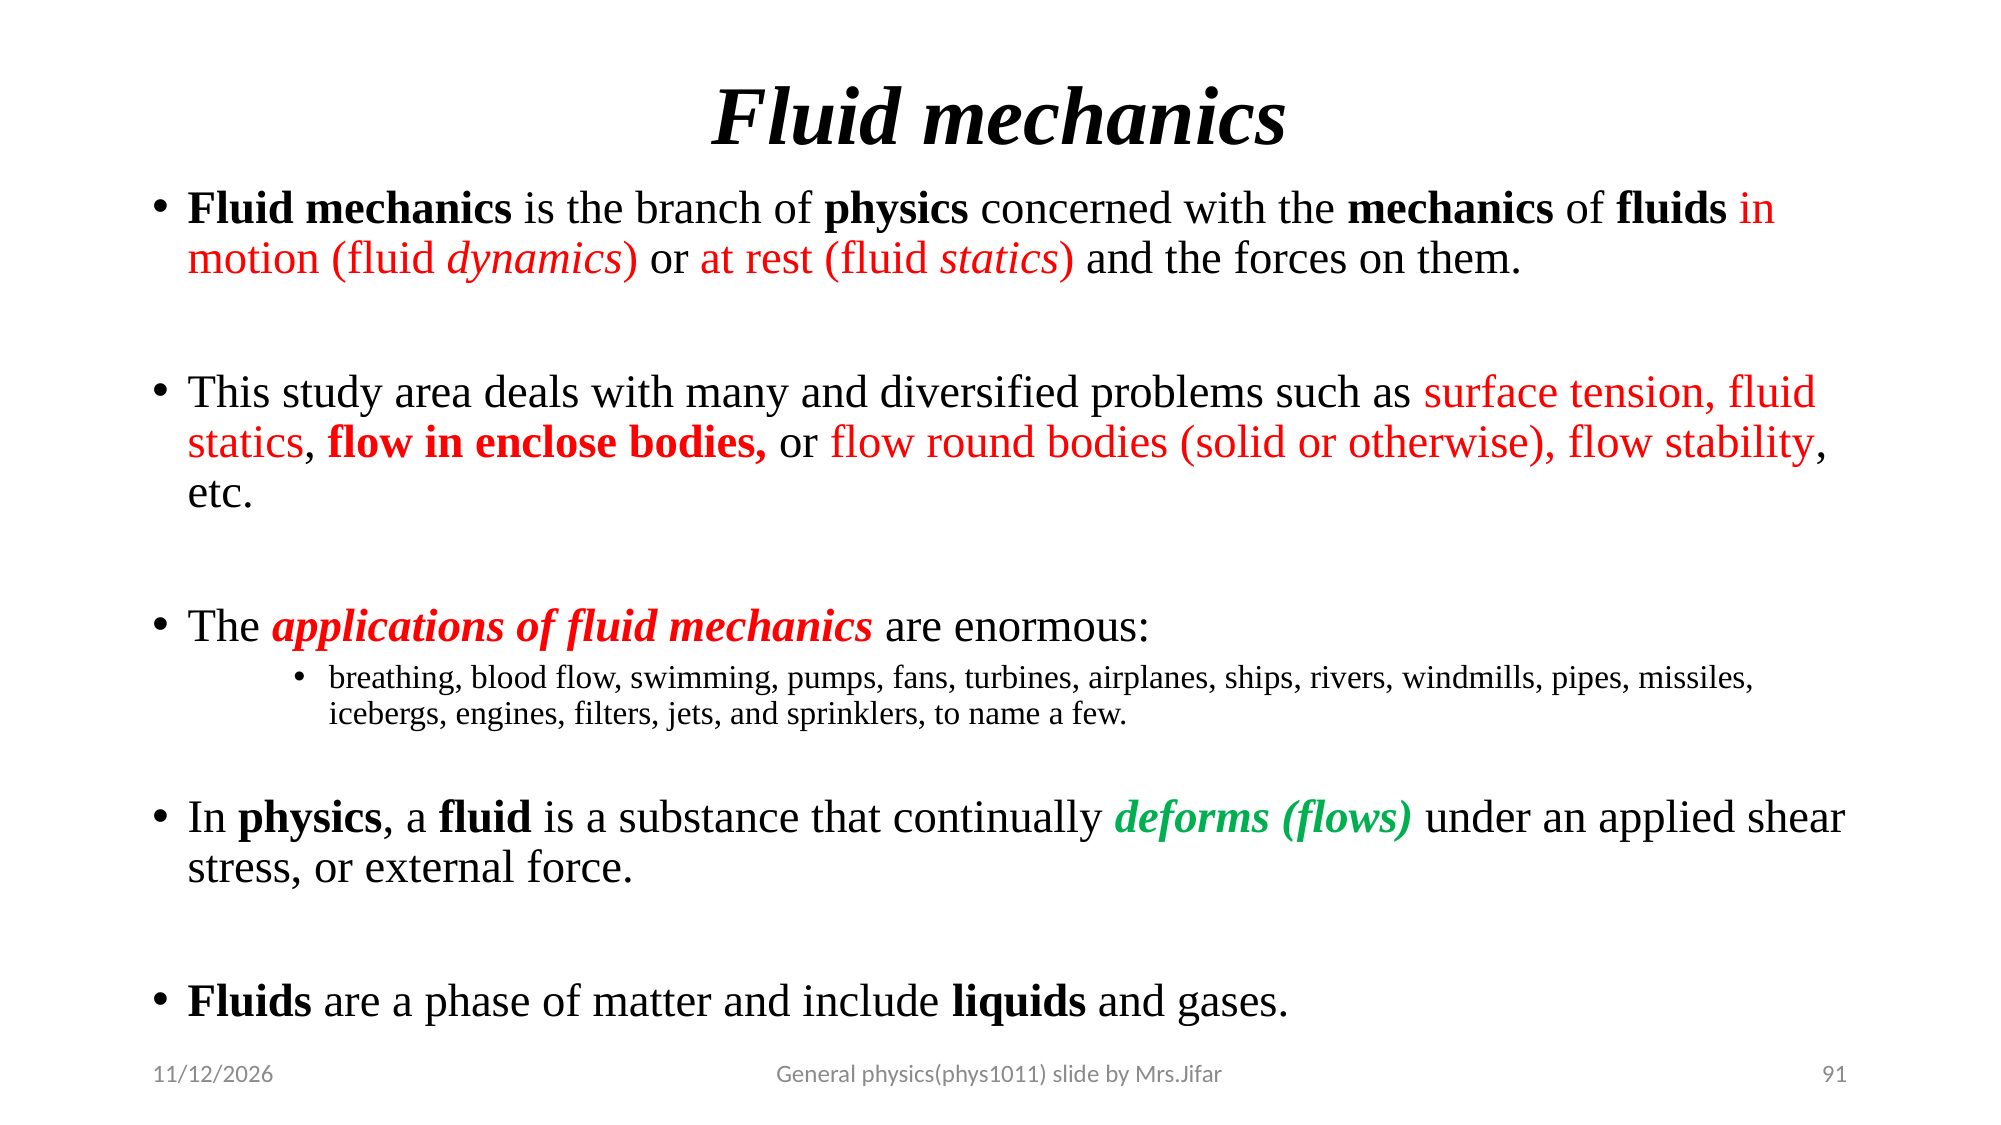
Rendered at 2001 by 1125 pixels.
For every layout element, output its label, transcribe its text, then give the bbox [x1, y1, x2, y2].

title Fluid mechanics [137, 59, 1863, 175]
slide_number 13-Jan-20 [137, 1042, 588, 1103]
footer General physics(phys1011) slide by Mrs.Jifar [662, 1042, 1338, 1103]
slide_number 91 [1412, 1042, 1863, 1103]
list Fluid mechanics is the branch of physics concerned with the mechanics of fluids in motion (fluid dynamics) or at rest (fluid statics) and the forces on them. This study area deals with many and diversified problems such as surface tension, fluid statics, flow in enclose bodies, or flow round bodies (solid or otherwise), flow stability, etc. The applications of fluid mechanics are enormous: breathing, blood flow, swimming, pumps, fans, turbines, airplanes, ships, rivers, windmills, pipes, missiles, icebergs, engines, filters, jets, and sprinklers, to name a few. In physics, a fluid is a substance that continually deforms (flows) under an applied shear stress, or external force. Fluids are a phase of matter and include liquids and gases. [137, 175, 1863, 1043]
